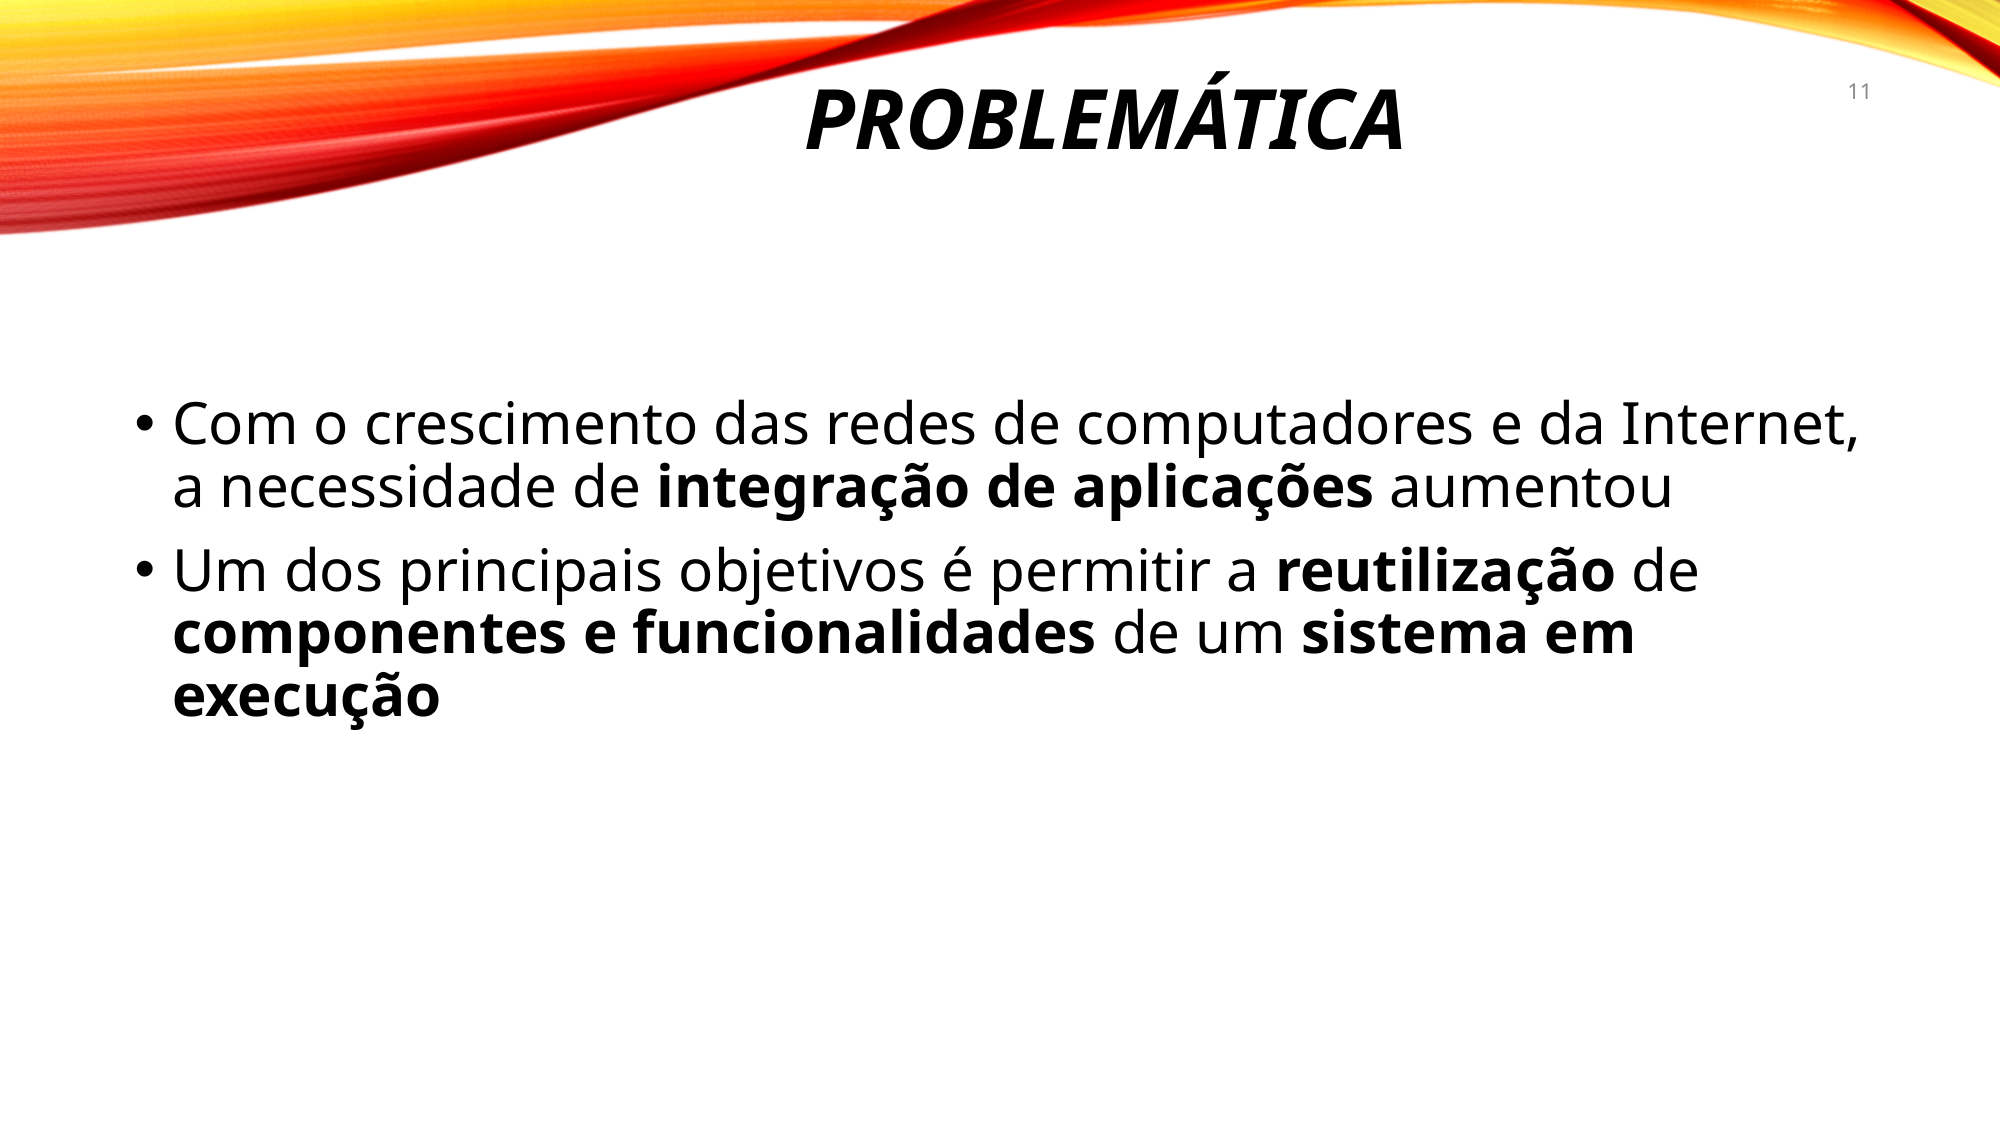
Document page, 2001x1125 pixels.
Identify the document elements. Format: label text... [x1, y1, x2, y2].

title PROBLEMÁTICA [323, 26, 1888, 218]
picture [0, 0, 2000, 237]
list Com o crescimento das redes de computadores e da Internet, a necessidade de integração de aplicações aumentou Um dos principais objetivos é permitir a reutilização de componentes e funcionalidades de um sistema em execução [119, 386, 1888, 1007]
